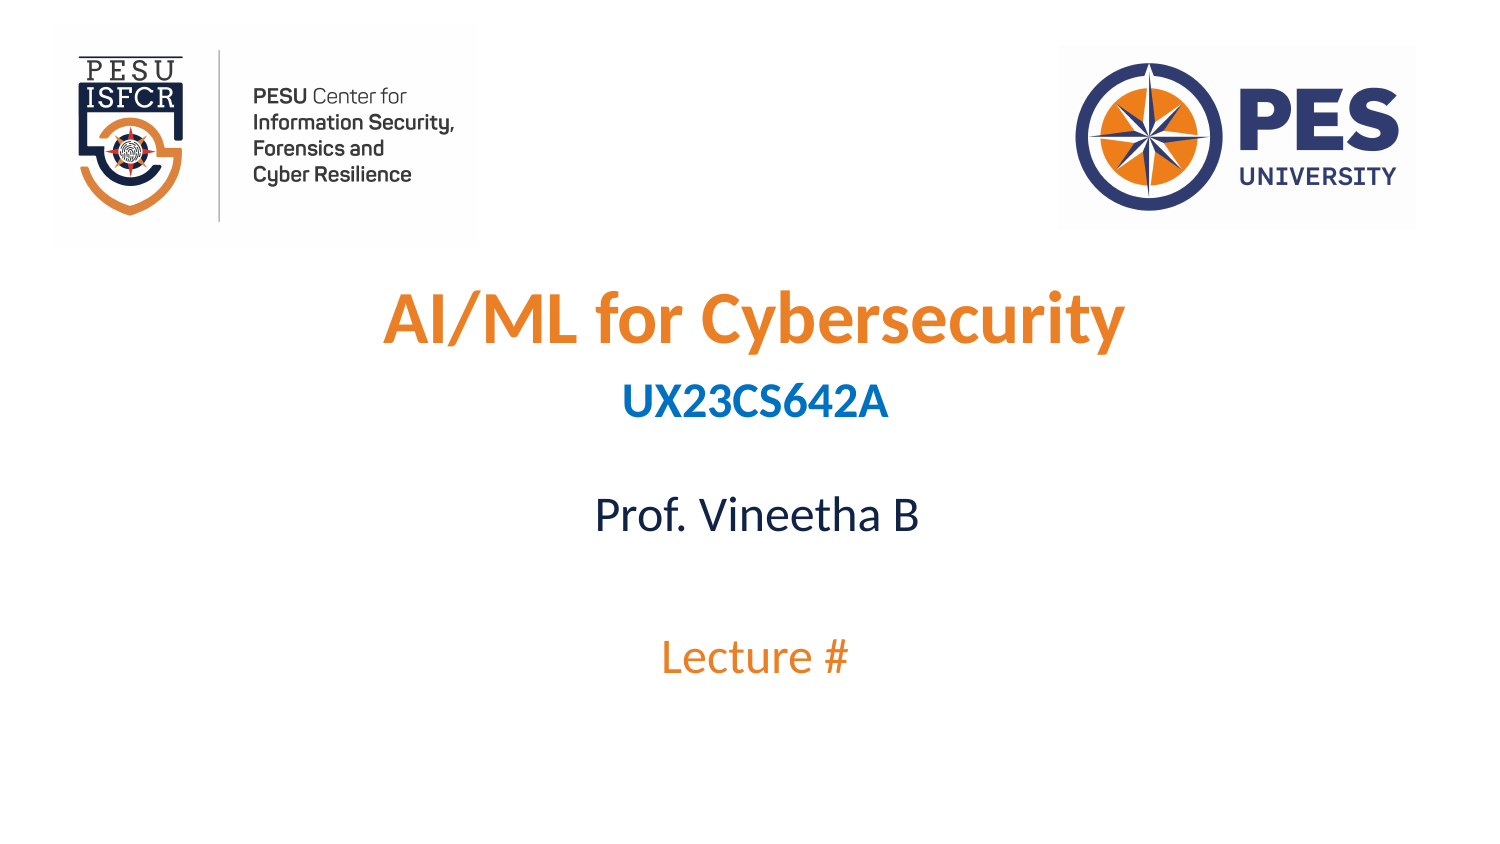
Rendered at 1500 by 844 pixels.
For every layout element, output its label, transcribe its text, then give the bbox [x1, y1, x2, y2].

picture [1058, 45, 1416, 229]
list Prof. Vineetha B [379, 482, 1136, 588]
list AI/ML for Cybersecurity UX23CS642A [234, 271, 1277, 482]
list Lecture # [377, 622, 1134, 750]
picture [51, 24, 479, 247]
